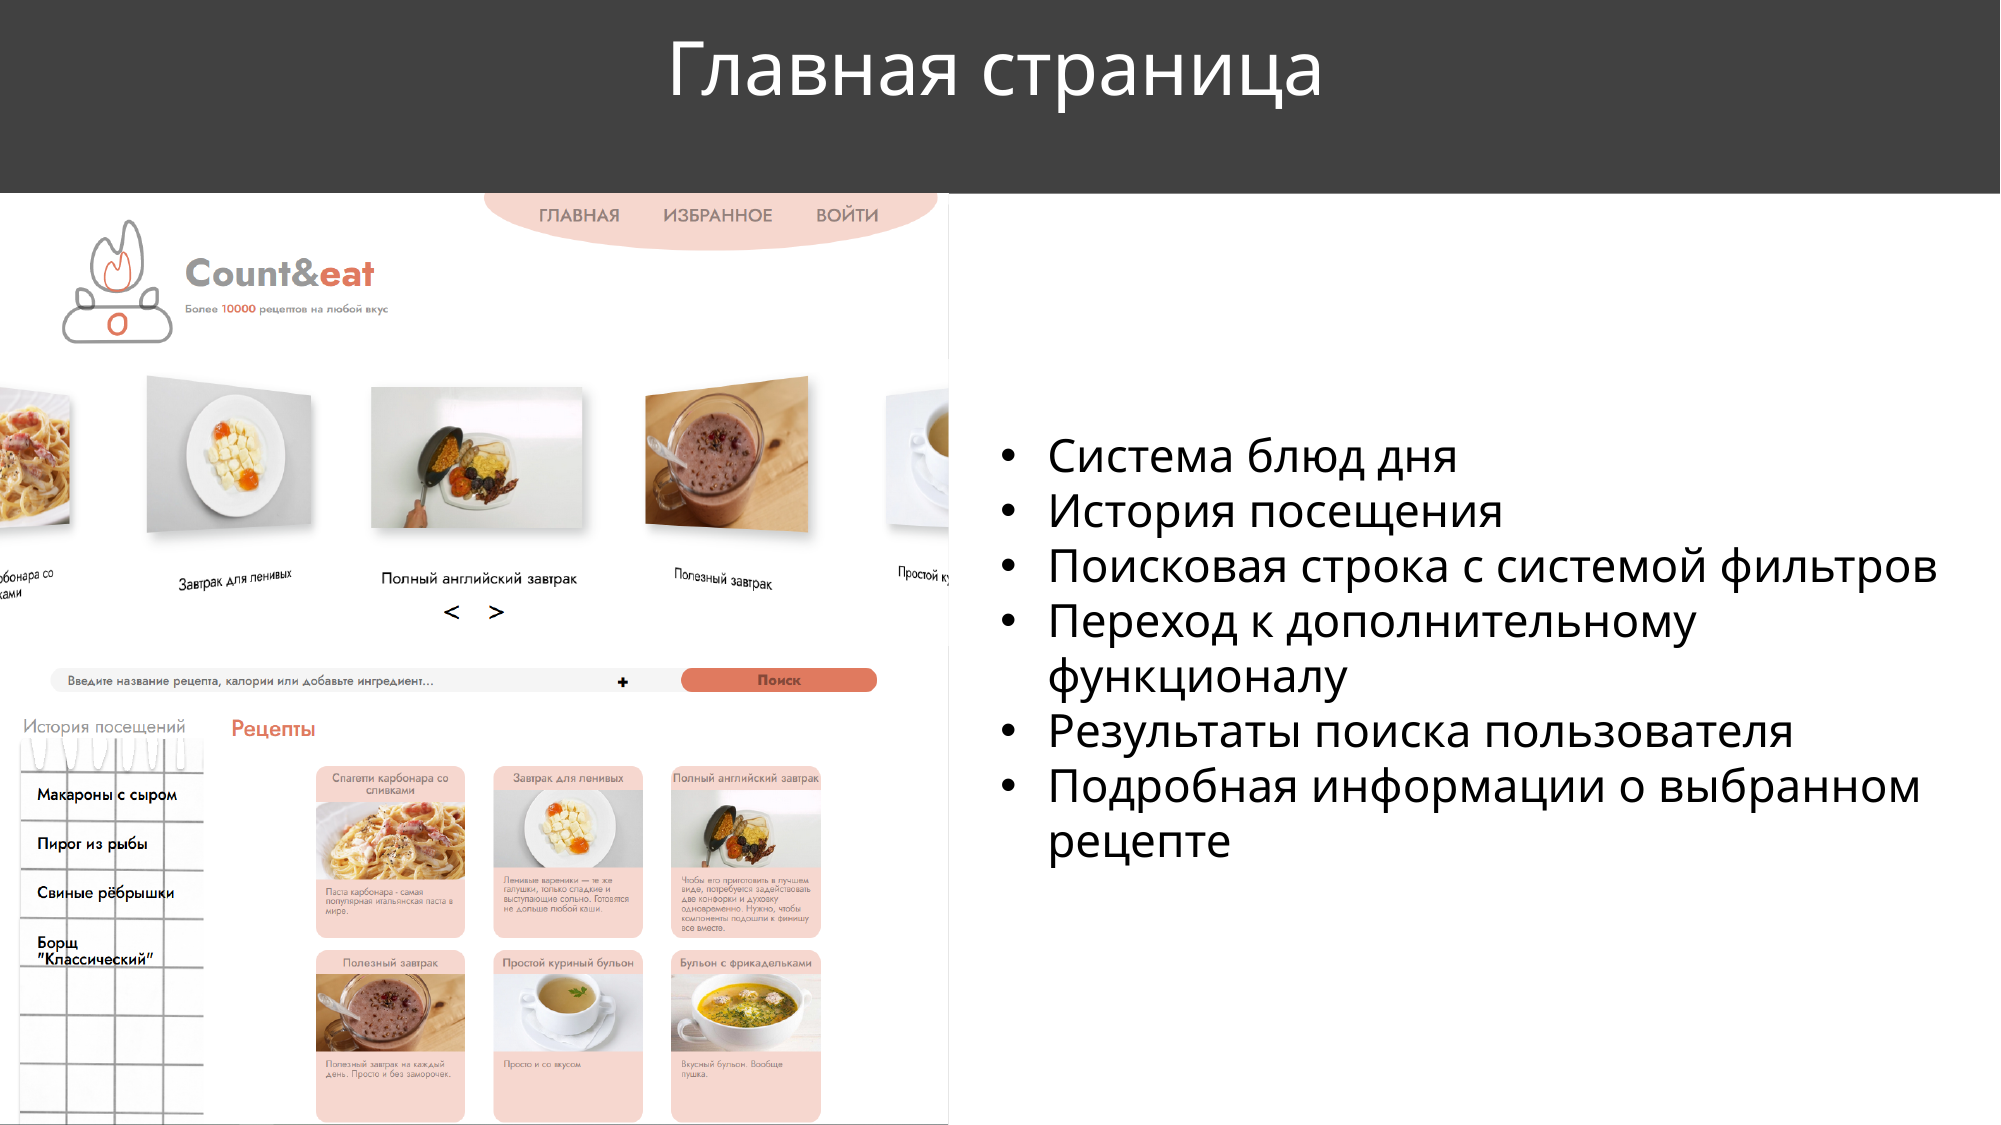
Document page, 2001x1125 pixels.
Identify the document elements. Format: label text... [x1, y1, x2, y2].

picture [0, 193, 949, 1125]
text_box Система блюд дня История посещения Поисковая строка с системой фильтров Переход к дополнительному функционалу Результаты поиска пользователя Подробная информации о выбранном рецепте [985, 419, 2000, 875]
title Главная страница [35, 19, 1959, 124]
